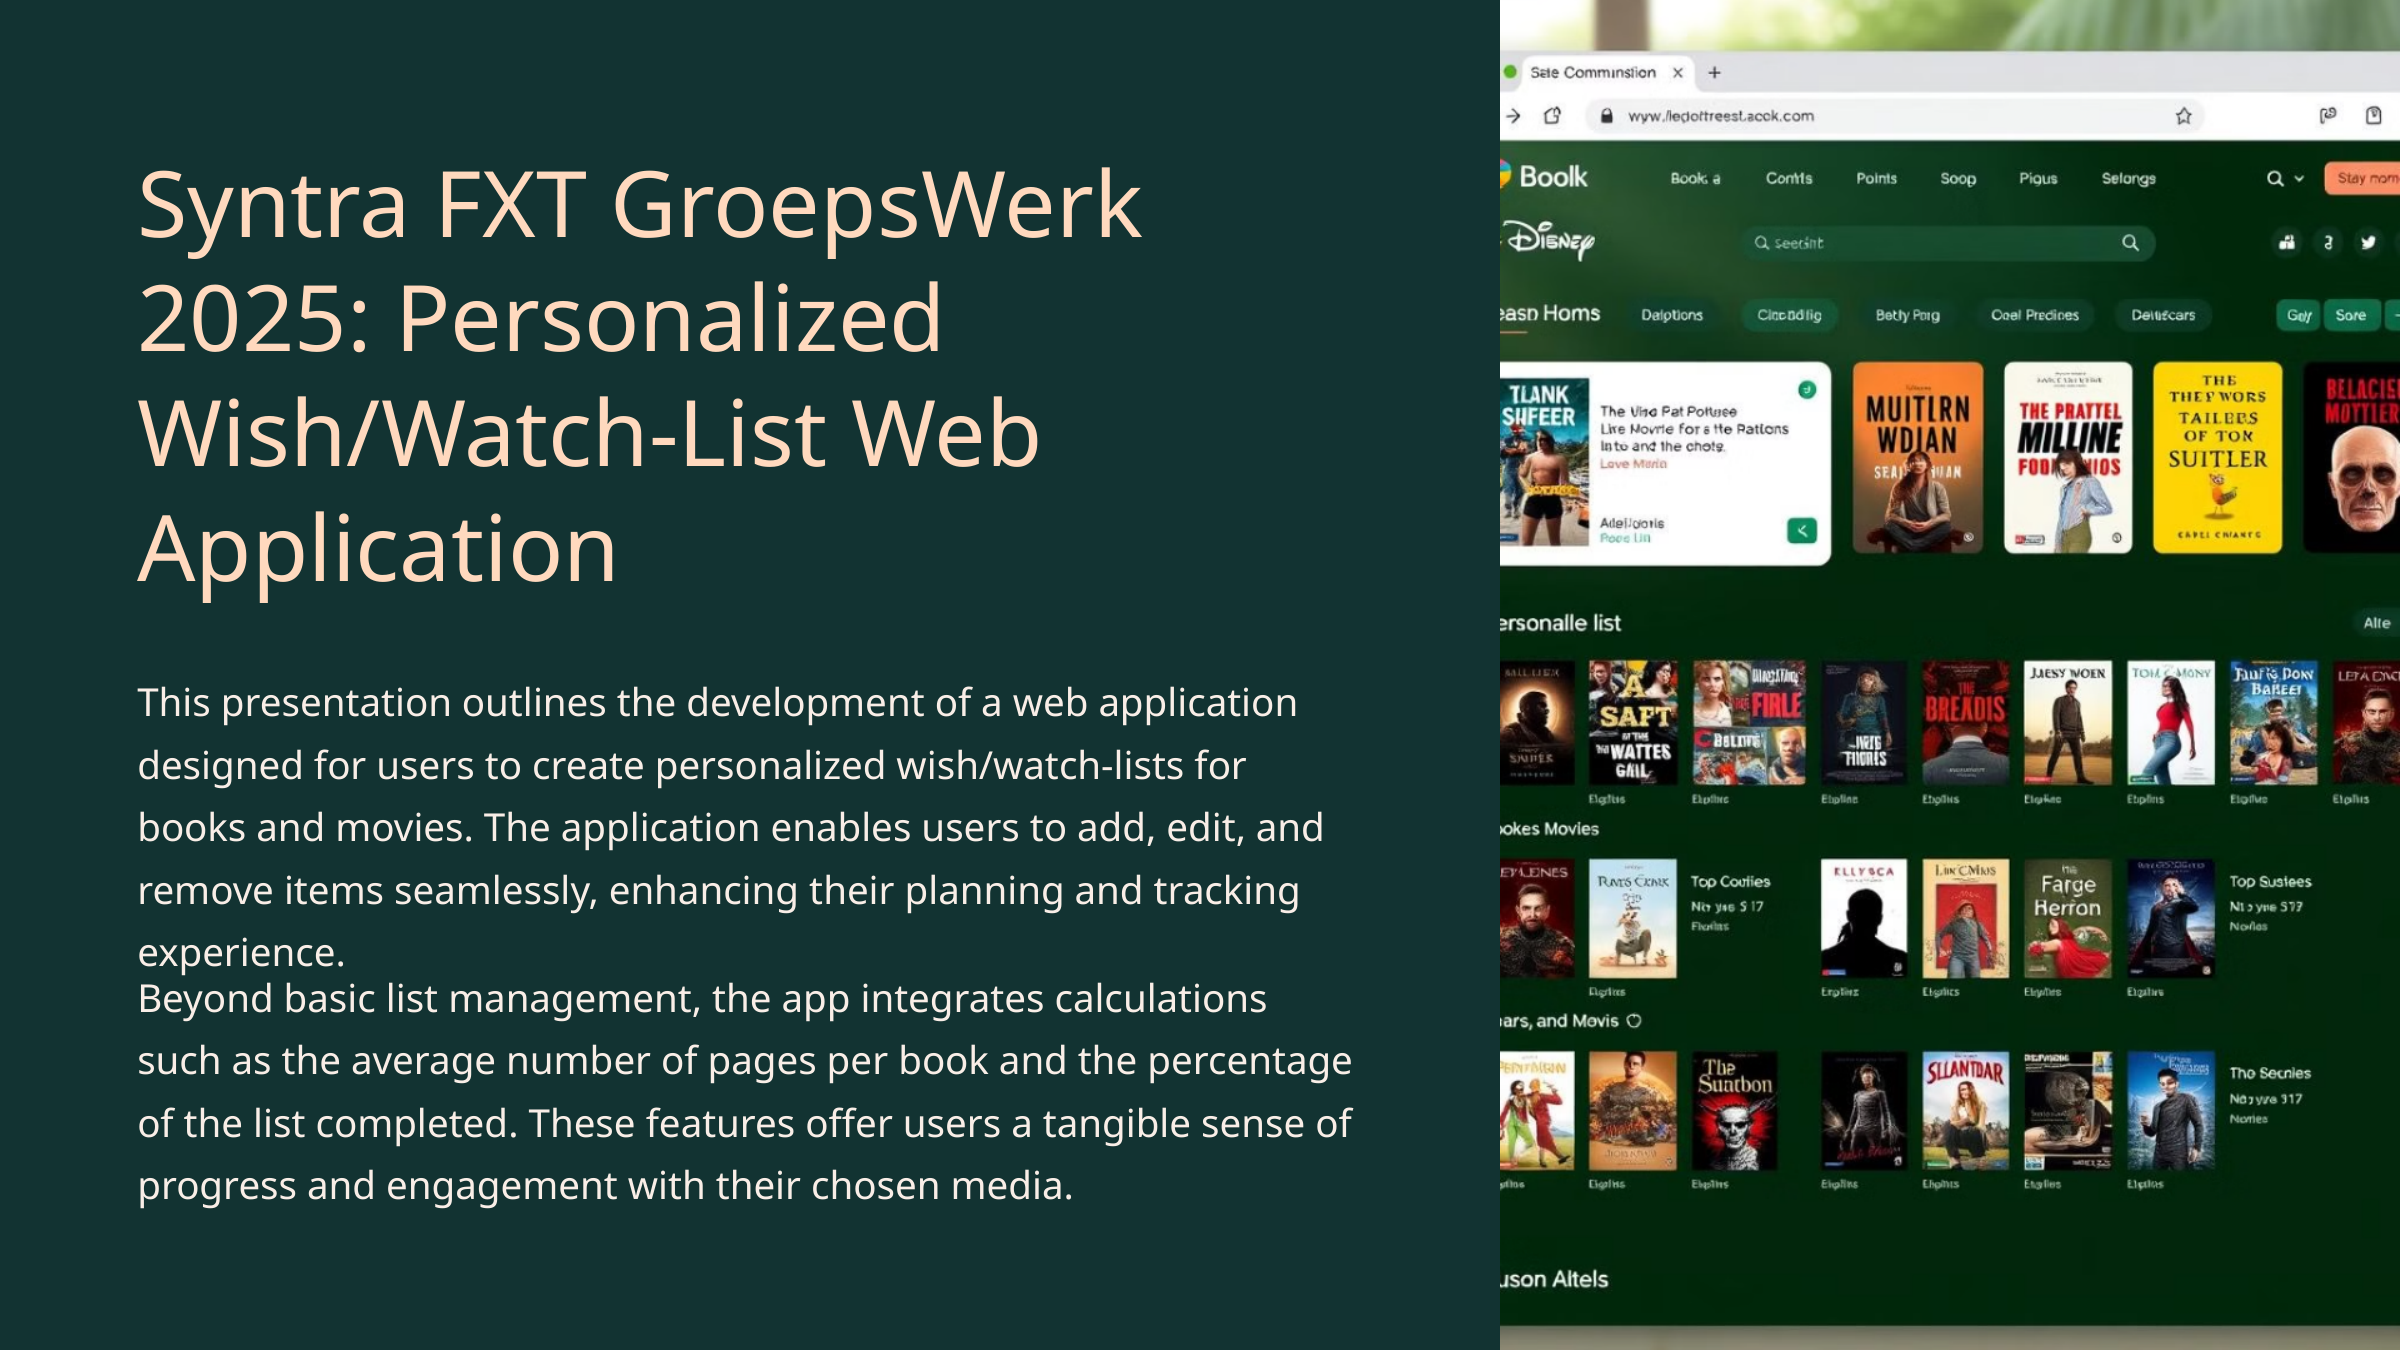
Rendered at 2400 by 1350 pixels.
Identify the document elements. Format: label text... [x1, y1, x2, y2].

text_box Beyond basic list management, the app integrates calculations such as the average number of pages per book and the percentage of the list completed. These features offer users a tangible sense of progress and engagement with their chosen media. [137, 957, 1363, 1209]
picture [1499, 0, 2400, 1350]
text_box Syntra FXT GroepsWerk 2025: Personalized Wish/Watch-List Web Application [137, 141, 1363, 604]
text_box This presentation outlines the development of a web application designed for users to create personalized wish/watch-lists for books and movies. The application enables users to add, edit, and remove items seamlessly, enhancing their planning and tracking experience. [137, 661, 1363, 914]
